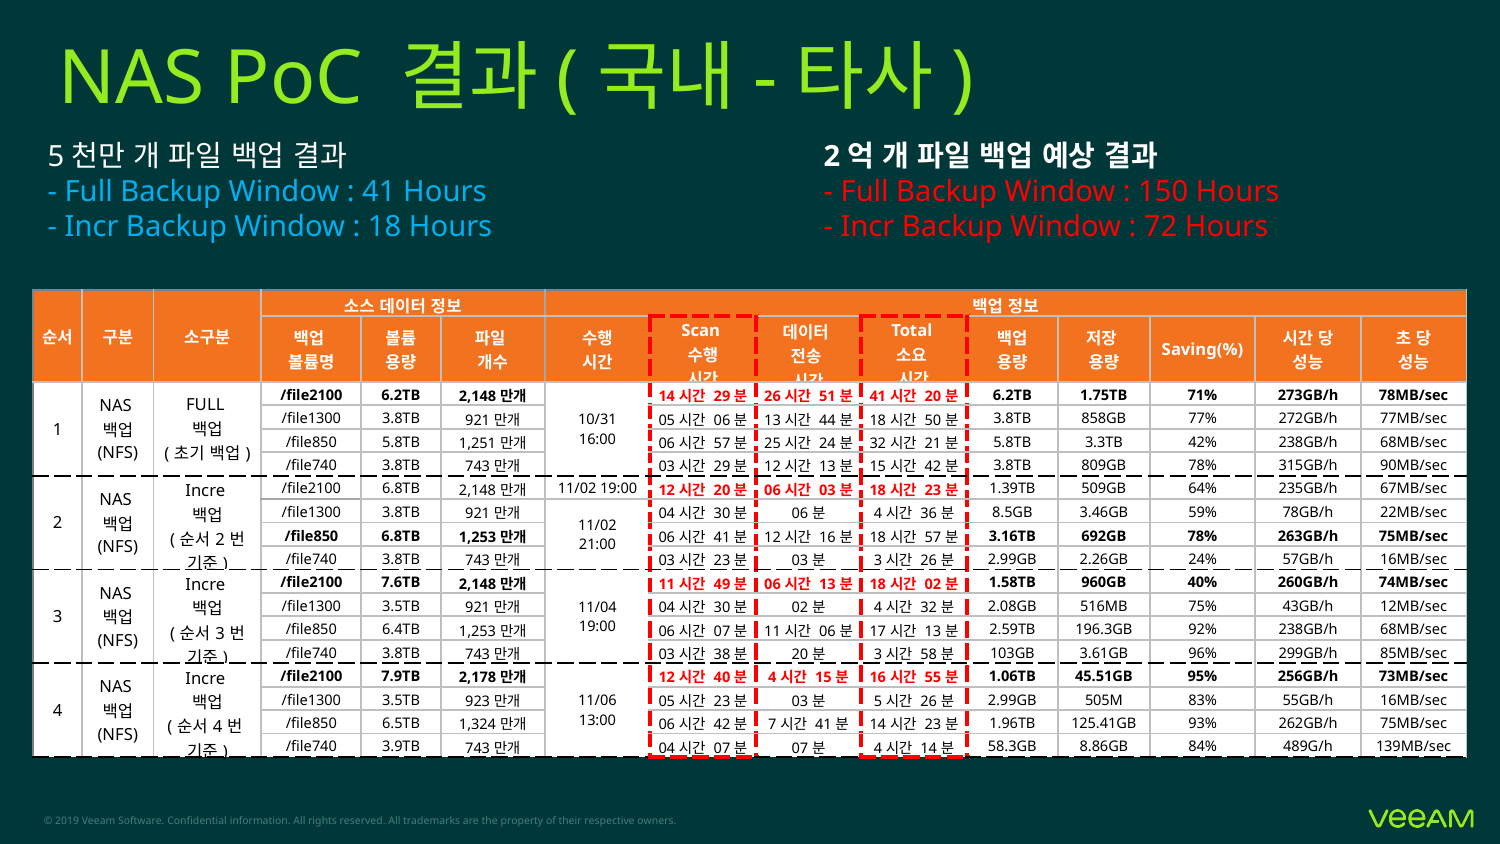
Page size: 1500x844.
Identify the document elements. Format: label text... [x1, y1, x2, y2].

table_cell 743만개 [442, 453, 544, 476]
table_cell 백업 용량 [967, 317, 1057, 381]
table_cell 263GB/h [1256, 523, 1360, 545]
text_box 2억 개 파일 백업 예상 결과 - Full Backup Window : 150 Hours - Incr Backup Window : 72 Hours [808, 129, 1467, 250]
table_cell 2.26GB [1059, 547, 1149, 569]
table_cell 1.75TB [1059, 383, 1149, 404]
table_cell 06시간 42분 [650, 711, 756, 733]
table_cell 18시간 02분 [861, 569, 967, 592]
table_cell 1,253만개 [442, 617, 544, 639]
table_cell 139MB/sec [1362, 734, 1466, 757]
table_cell 5시간 26분 [861, 688, 967, 709]
table_cell 1,251만개 [442, 430, 544, 451]
table_cell 75MB/sec [1362, 711, 1466, 733]
table_cell 85MB/sec [1362, 641, 1466, 663]
table_cell 8.5GB [967, 500, 1057, 522]
table_header 순서 [34, 291, 81, 381]
table_cell 235GB/h [1256, 476, 1360, 498]
table_cell 41시간 20분 [861, 383, 967, 404]
table_cell 3.8TB [362, 500, 440, 522]
table_cell 743만개 [442, 734, 544, 757]
table_cell 45.51GB [1059, 663, 1149, 686]
table_cell 2.99GB [967, 688, 1057, 709]
table_cell 6.8TB [362, 523, 440, 545]
table_cell 12시간 40분 [650, 663, 756, 686]
table_cell 858GB [1059, 406, 1149, 428]
table_cell 07분 [756, 734, 861, 757]
text_box 5천만 개 파일 백업 결과 - Full Backup Window : 41 Hours - Incr Backup Window : 18 Hours [32, 129, 691, 250]
table_cell 77% [1151, 406, 1254, 428]
table_cell 73MB/sec [1362, 663, 1466, 686]
table_cell 14시간 29분 [650, 383, 756, 404]
table_cell 16MB/sec [1362, 547, 1466, 569]
table_cell 125.41GB [1059, 711, 1149, 733]
table_cell 11/06 13:00 [546, 663, 650, 757]
table_cell NAS 백업 (NFS) [83, 476, 153, 569]
table_cell /file740 [262, 547, 360, 569]
table_cell 3.8TB [362, 453, 440, 476]
table_cell 1.39TB [967, 476, 1057, 498]
table_cell 03시간 38분 [650, 641, 756, 663]
table_cell 59% [1151, 500, 1254, 522]
table_cell Incre 백업 (순서2번 기준) [154, 476, 260, 569]
table_cell 3.5TB [362, 688, 440, 709]
table_cell 데이터 전송 시간 [756, 317, 861, 381]
table_cell 40% [1151, 569, 1254, 592]
table_cell 921만개 [442, 406, 544, 428]
table_cell 238GB/h [1256, 430, 1360, 451]
table_cell /file1300 [262, 406, 360, 428]
table_cell 58.3GB [967, 734, 1057, 757]
table_cell 6.5TB [362, 711, 440, 733]
table_cell 2 [34, 476, 81, 569]
table_cell 7.9TB [362, 663, 440, 686]
table_cell 04시간 07분 [650, 734, 756, 757]
table_cell 1.06TB [967, 663, 1057, 686]
table_cell 516MB [1059, 594, 1149, 615]
table_cell 22MB/sec [1362, 500, 1466, 522]
table_cell 06분 [756, 500, 861, 522]
picture [1368, 809, 1474, 828]
table_cell 12시간 20분 [650, 476, 756, 498]
table_cell 4 [34, 663, 81, 757]
table_cell 11시간 06분 [756, 617, 861, 639]
table_cell 743만개 [442, 547, 544, 569]
table_cell 1.58TB [967, 569, 1057, 592]
table_cell 3.16TB [967, 523, 1057, 545]
table_cell NAS 백업 (NFS) [83, 663, 153, 757]
table_cell 4시간 14분 [861, 734, 967, 757]
table_cell /file2100 [262, 569, 360, 592]
table_cell 262GB/h [1256, 711, 1360, 733]
table_cell 17시간 13분 [861, 617, 967, 639]
table_cell 저장 용량 [1059, 317, 1149, 381]
table_cell 78% [1151, 523, 1254, 545]
table_cell 13시간 44분 [756, 406, 861, 428]
table_cell 256GB/h [1256, 663, 1360, 686]
table_cell 18시간 23분 [861, 476, 967, 498]
table_cell 238GB/h [1256, 617, 1360, 639]
table_cell 백업 볼륨명 [262, 317, 360, 381]
table_cell 18시간 50분 [861, 406, 967, 428]
table_cell 921만개 [442, 500, 544, 522]
table_cell 7시간 41분 [756, 711, 861, 733]
table_cell /file2100 [262, 663, 360, 686]
table_cell 24% [1151, 547, 1254, 569]
table_cell 초 당 성능 [1362, 317, 1466, 381]
table_cell 시간 당 성능 [1256, 317, 1360, 381]
table_cell 96% [1151, 641, 1254, 663]
table_cell 11시간 49분 [650, 569, 756, 592]
table_cell 11/04 19:00 [546, 569, 650, 663]
table_cell 299GB/h [1256, 641, 1360, 663]
table_cell 55GB/h [1256, 688, 1360, 709]
table_cell 68MB/sec [1362, 617, 1466, 639]
table_cell /file1300 [262, 594, 360, 615]
table_cell 2,148만개 [442, 476, 544, 498]
table_cell 960GB [1059, 569, 1149, 592]
table_cell 74MB/sec [1362, 569, 1466, 592]
table_cell 77MB/sec [1362, 406, 1466, 428]
table_cell 2,148만개 [442, 383, 544, 404]
table_cell 2.99GB [967, 547, 1057, 569]
table_cell 42% [1151, 430, 1254, 451]
table_cell 196.3GB [1059, 617, 1149, 639]
table_cell Scan 수행 시간 [650, 316, 756, 381]
table_cell 6.4TB [362, 617, 440, 639]
table_cell 3.5TB [362, 594, 440, 615]
table_cell 04시간 30분 [650, 594, 756, 615]
table_cell 3 [34, 569, 81, 663]
table_cell 15시간 42분 [861, 453, 967, 476]
table_cell 10/31 16:00 [546, 383, 650, 476]
table_cell NAS 백업 (NFS) [83, 383, 153, 476]
table_cell 743만개 [442, 641, 544, 663]
table_cell 03분 [756, 688, 861, 709]
table_cell 12시간 16분 [756, 523, 861, 545]
table_cell 809GB [1059, 453, 1149, 476]
table_cell 1,253만개 [442, 523, 544, 545]
table_cell 78% [1151, 453, 1254, 476]
table_cell 3시간 26분 [861, 547, 967, 569]
table_cell 16시간 55분 [861, 663, 967, 686]
table_cell 04시간 30분 [650, 500, 756, 522]
table_cell 18시간 57분 [861, 523, 967, 545]
table_cell 6.8TB [362, 476, 440, 498]
table_cell 6.2TB [362, 383, 440, 404]
table_cell /file740 [262, 641, 360, 663]
table_cell /file850 [262, 523, 360, 545]
table_cell 06시간 13분 [756, 569, 861, 592]
table_cell 4시간 36분 [861, 500, 967, 522]
table_cell /file1300 [262, 688, 360, 709]
table_cell 파일 개수 [442, 317, 544, 381]
table_cell 11/02 19:00 [546, 476, 650, 498]
table_cell 505M [1059, 688, 1149, 709]
table_cell 67MB/sec [1362, 476, 1466, 498]
table_cell 57GB/h [1256, 547, 1360, 569]
table_cell 03분 [756, 547, 861, 569]
table_cell 272GB/h [1256, 406, 1360, 428]
table_cell 3.3TB [1059, 430, 1149, 451]
table_cell 11/02 21:00 [546, 500, 650, 569]
table_header 구분 [83, 291, 153, 381]
table_cell 1 [34, 383, 81, 476]
table_header 소구분 [154, 291, 260, 381]
table_cell Saving(%) [1151, 317, 1254, 381]
table_cell 509GB [1059, 476, 1149, 498]
title NAS PoC 결과(국내-타사) [59, 28, 1442, 119]
table_cell 75MB/sec [1362, 523, 1466, 545]
table_cell 93% [1151, 711, 1254, 733]
table_cell 921만개 [442, 594, 544, 615]
table_cell 05시간 06분 [650, 406, 756, 428]
table_cell 923만개 [442, 688, 544, 709]
table_cell 3.8TB [967, 453, 1057, 476]
table_cell 03시간 23분 [650, 547, 756, 569]
table_cell NAS 백업 (NFS) [83, 569, 153, 663]
table_cell 2,178만개 [442, 663, 544, 686]
table_cell 92% [1151, 617, 1254, 639]
table_cell 3.8TB [362, 547, 440, 569]
table_cell /file740 [262, 453, 360, 476]
table_cell FULL 백업 (초기 백업) [154, 383, 260, 476]
table_cell 7.6TB [362, 569, 440, 592]
table_cell 95% [1151, 663, 1254, 686]
table_cell 20분 [756, 641, 861, 663]
table_cell 5.8TB [967, 430, 1057, 451]
table_cell /file1300 [262, 500, 360, 522]
table_cell 12시간 13분 [756, 453, 861, 476]
table_cell 315GB/h [1256, 453, 1360, 476]
table_cell 692GB [1059, 523, 1149, 545]
table_cell 273GB/h [1256, 383, 1360, 404]
table_cell 03시간 29분 [650, 453, 756, 476]
table_cell 1,324만개 [442, 711, 544, 733]
table_cell 90MB/sec [1362, 453, 1466, 476]
table_cell 2.08GB [967, 594, 1057, 615]
table_cell 3.61GB [1059, 641, 1149, 663]
table_cell 16MB/sec [1362, 688, 1466, 709]
table_cell 5.8TB [362, 430, 440, 451]
table_cell 2,148만개 [442, 569, 544, 592]
table_cell Incre 백업 (순서4번 기준) [154, 663, 260, 757]
table_cell 489G/h [1256, 734, 1360, 757]
table_cell 64% [1151, 476, 1254, 498]
table_cell 8.86GB [1059, 734, 1149, 757]
table_header 소스 데이터 정보 [262, 291, 544, 315]
table_cell /file850 [262, 617, 360, 639]
table_cell /file740 [262, 734, 360, 757]
table_cell 3시간 58분 [861, 641, 967, 663]
table_cell 3.8TB [362, 641, 440, 663]
table_cell Total 소요 시간 [861, 316, 967, 381]
table_cell 26시간 51분 [756, 383, 861, 404]
table_cell 1.96TB [967, 711, 1057, 733]
table_cell 68MB/sec [1362, 430, 1466, 451]
table_cell 260GB/h [1256, 569, 1360, 592]
table_cell 78GB/h [1256, 500, 1360, 522]
table_header 백업 정보 [546, 291, 1466, 316]
table_cell 3.9TB [362, 734, 440, 757]
table_cell 06시간 41분 [650, 523, 756, 545]
table_cell 06시간 57분 [650, 430, 756, 451]
table_cell 수행 시간 [546, 317, 650, 381]
table_cell /file2100 [262, 383, 360, 404]
table_cell 14시간 23분 [861, 711, 967, 733]
table_cell /file850 [262, 430, 360, 451]
table_cell 06시간 07분 [650, 617, 756, 639]
table_cell 05시간 23분 [650, 688, 756, 709]
table_cell 02분 [756, 594, 861, 615]
table_cell 3.8TB [967, 406, 1057, 428]
table_cell 103GB [967, 641, 1057, 663]
table_cell 78MB/sec [1362, 383, 1466, 404]
table_cell 71% [1151, 383, 1254, 404]
table_cell /file850 [262, 711, 360, 733]
table_cell 75% [1151, 594, 1254, 615]
table_cell 06시간 03분 [756, 476, 861, 498]
table_cell 2.59TB [967, 617, 1057, 639]
table_cell 25시간 24분 [756, 430, 861, 451]
table_cell 84% [1151, 734, 1254, 757]
table_cell 6.2TB [967, 383, 1057, 404]
table_cell 3.46GB [1059, 500, 1149, 522]
table_cell 4시간 15분 [756, 663, 861, 686]
table_cell Incre 백업 (순서3번 기준) [154, 569, 260, 663]
table_cell 12MB/sec [1362, 594, 1466, 615]
table_cell 3.8TB [362, 406, 440, 428]
table_cell 32시간 21분 [861, 430, 967, 451]
table_cell 4시간 32분 [861, 594, 967, 615]
table_cell 볼륨 용량 [362, 317, 440, 381]
table_cell 83% [1151, 688, 1254, 709]
table_cell 43GB/h [1256, 594, 1360, 615]
table_cell /file2100 [262, 476, 360, 498]
